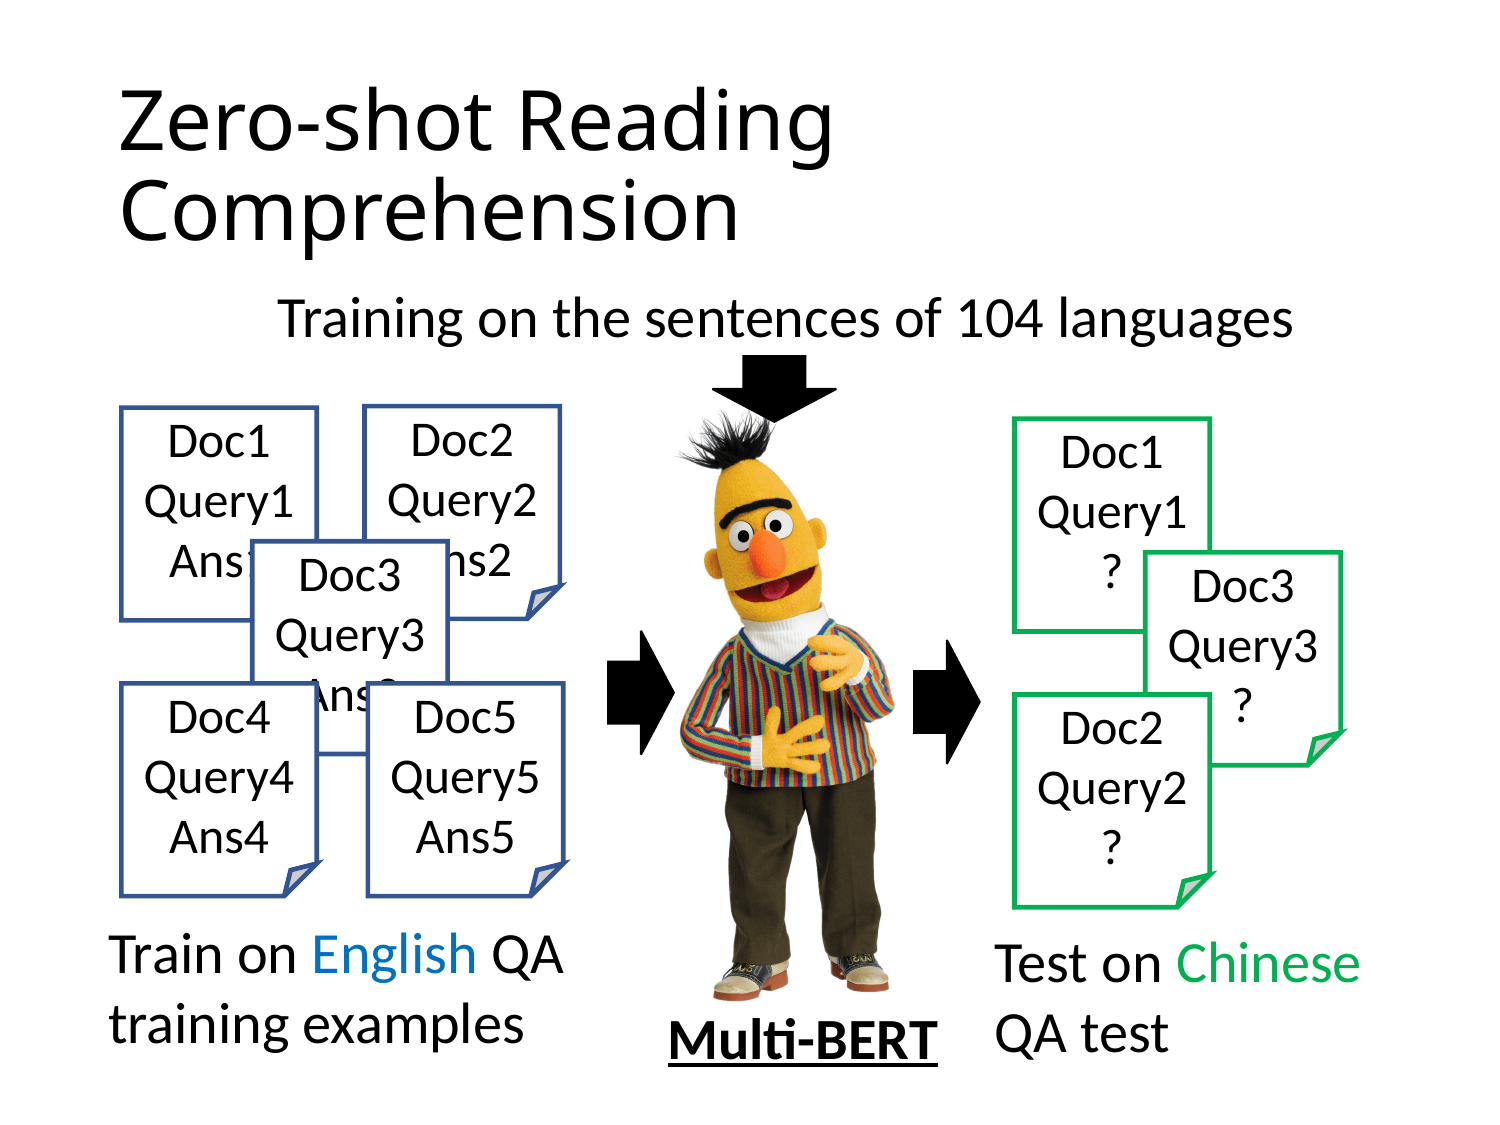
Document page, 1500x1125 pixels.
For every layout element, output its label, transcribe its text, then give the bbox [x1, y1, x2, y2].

text_box Doc2 Query2 ? [1013, 693, 1214, 909]
text_box Multi-BERT [652, 1002, 953, 1079]
text_box Doc5 Query5 Ans5 [366, 682, 567, 898]
text_box Doc1 Query1 ? [1013, 417, 1211, 633]
text_box [711, 355, 837, 407]
picture [608, 407, 966, 1002]
text_box Doc4 Query4 Ans4 [120, 682, 321, 898]
text_box Test on Chinese QA test [979, 916, 1384, 1072]
text_box Doc3 Query3 Ans3 [251, 540, 449, 756]
text_box Training on the sentences of 104 languages [167, 272, 1419, 357]
text_box Train on English QA training examples [93, 907, 609, 1063]
text_box [966, 673, 981, 730]
text_box Doc2 Query2 Ans2 [363, 405, 564, 620]
text_box Doc3 Query3 ? [1144, 551, 1344, 767]
text_box Doc1 Query1 Ans1 [120, 406, 318, 622]
title Zero-shot Reading Comprehension [103, 59, 1397, 278]
